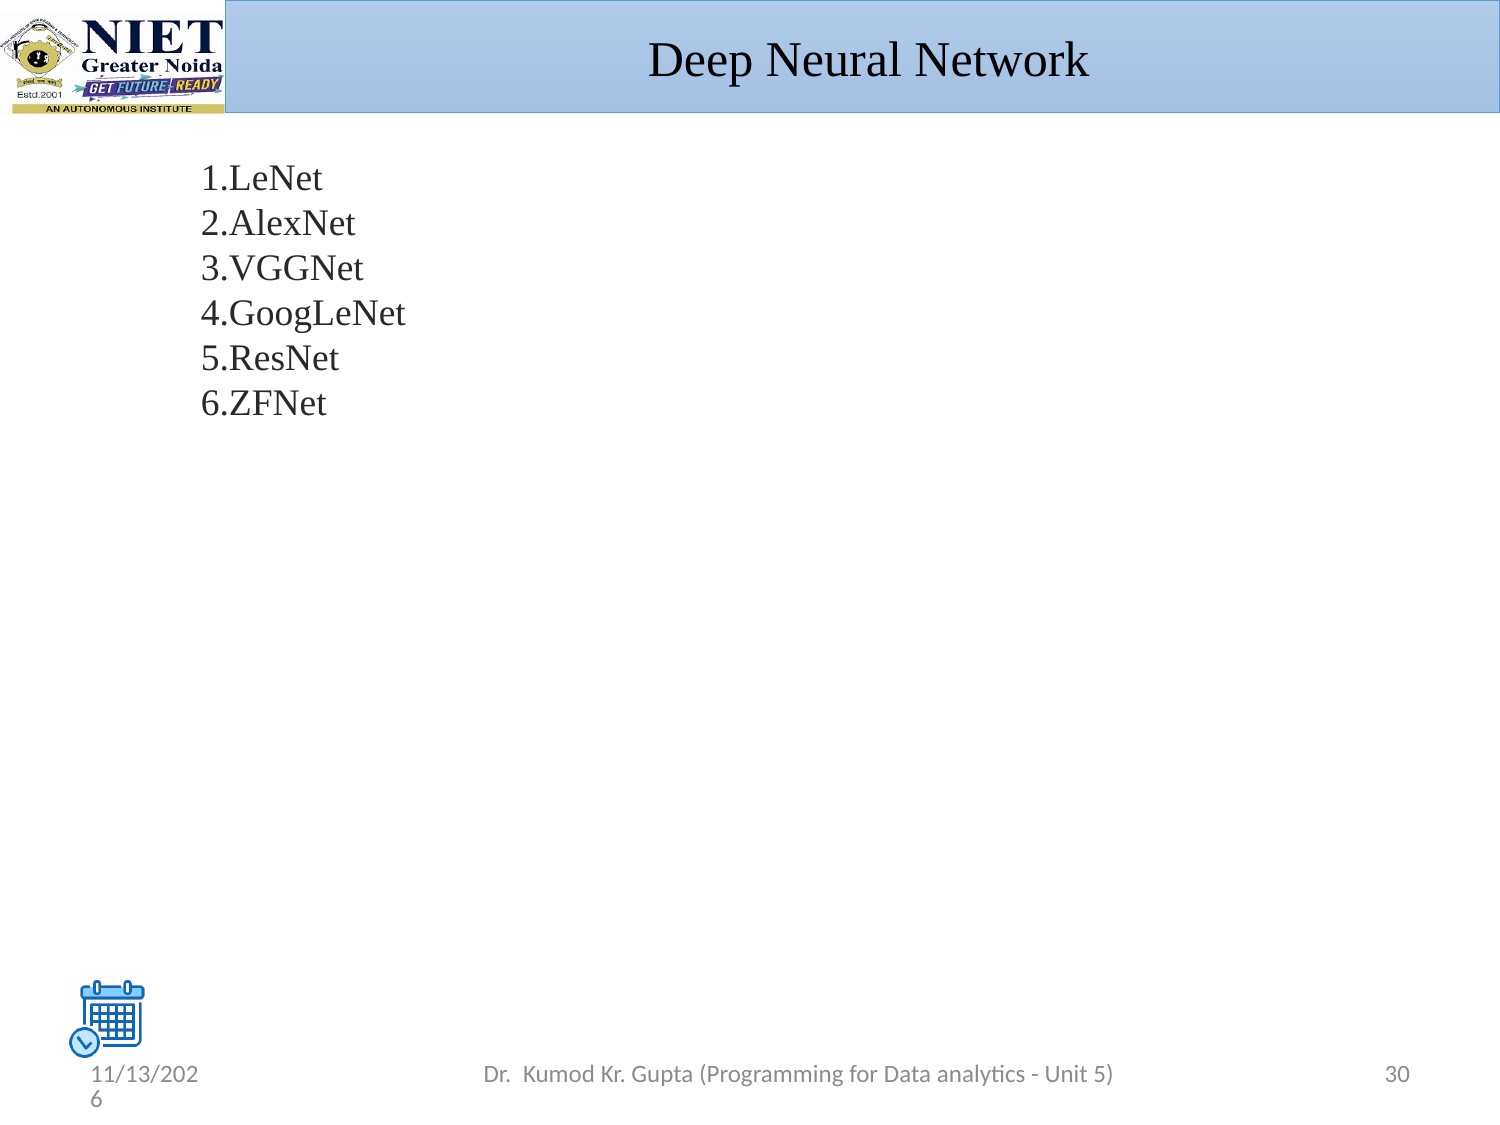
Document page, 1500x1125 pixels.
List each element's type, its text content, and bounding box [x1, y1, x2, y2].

picture [0, 0, 225, 141]
title Deep Neural Network [225, 0, 1500, 113]
text_box LeNet AlexNet VGGNet GoogLeNet ResNet ZFNet [186, 145, 1177, 431]
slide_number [75, 1042, 225, 1103]
picture [62, 974, 151, 1063]
footer Dr. Kumod Kr. Gupta (Programming for Data analytics - Unit 5) [384, 1042, 1214, 1103]
slide_number 30 [1304, 1042, 1425, 1103]
